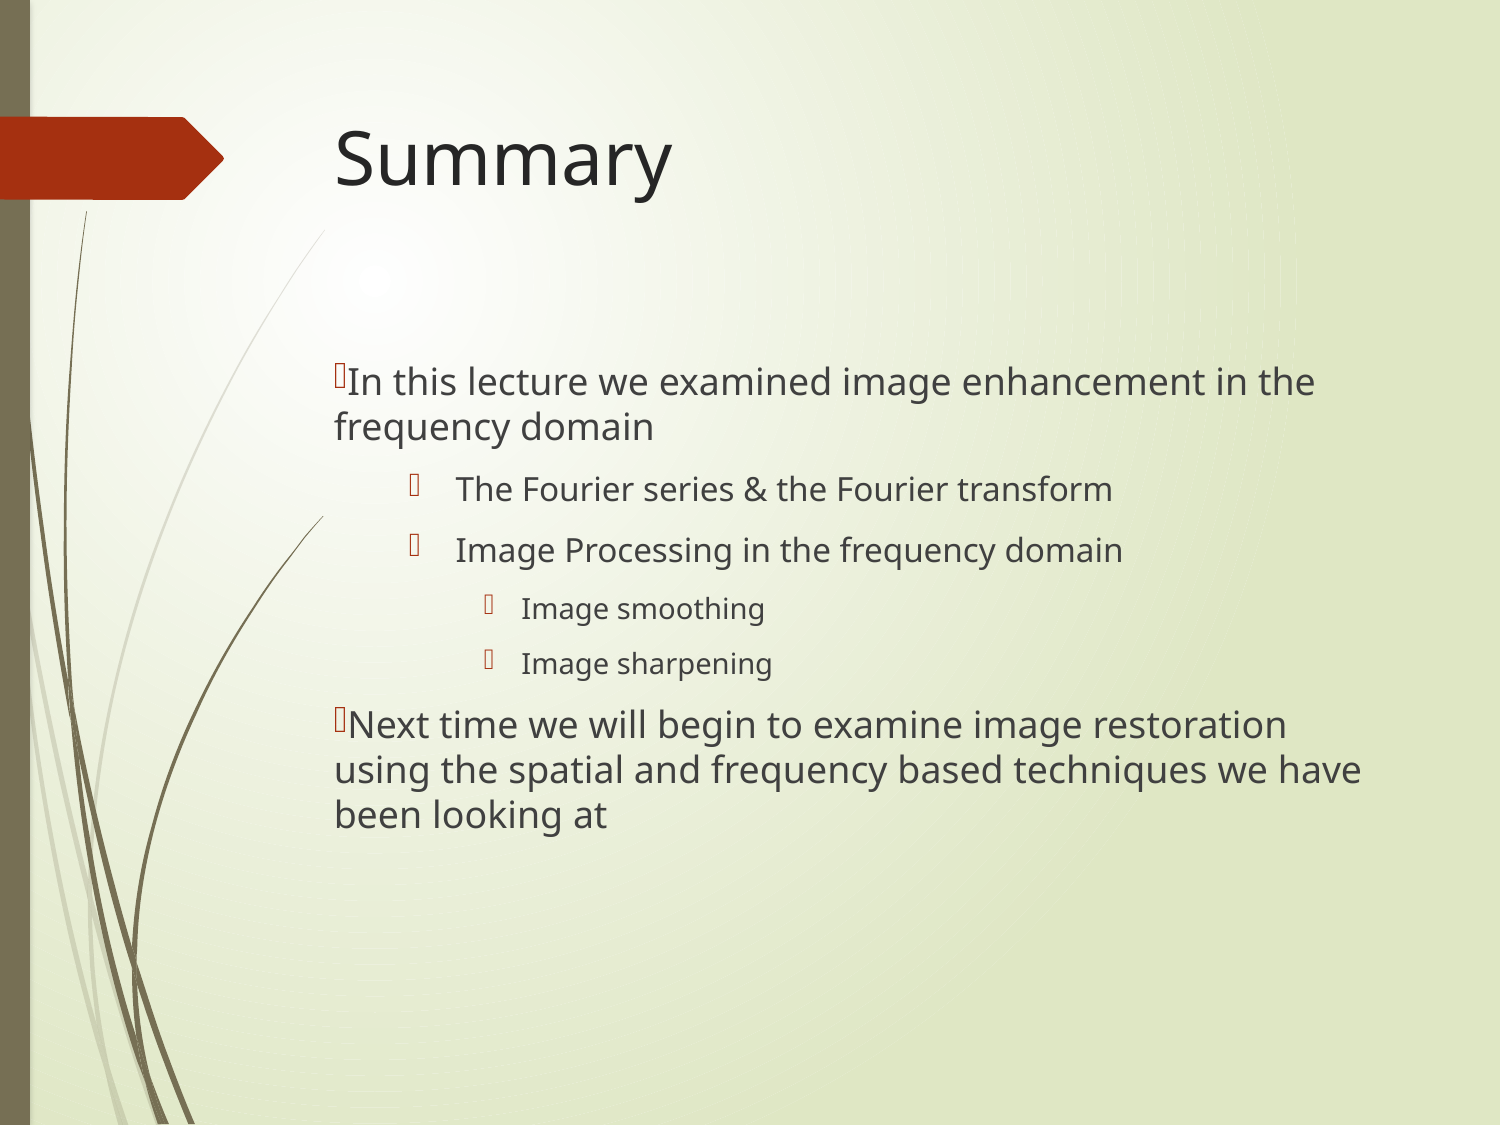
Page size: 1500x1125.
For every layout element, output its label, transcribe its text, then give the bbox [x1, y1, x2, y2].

title Summary [319, 102, 1400, 313]
list In this lecture we examined image enhancement in the frequency domain The Fourier series & the Fourier transform Image Processing in the frequency domain Image smoothing Image sharpening Next time we will begin to examine image restoration using the spatial and frequency based techniques we have been looking at [318, 350, 1400, 970]
